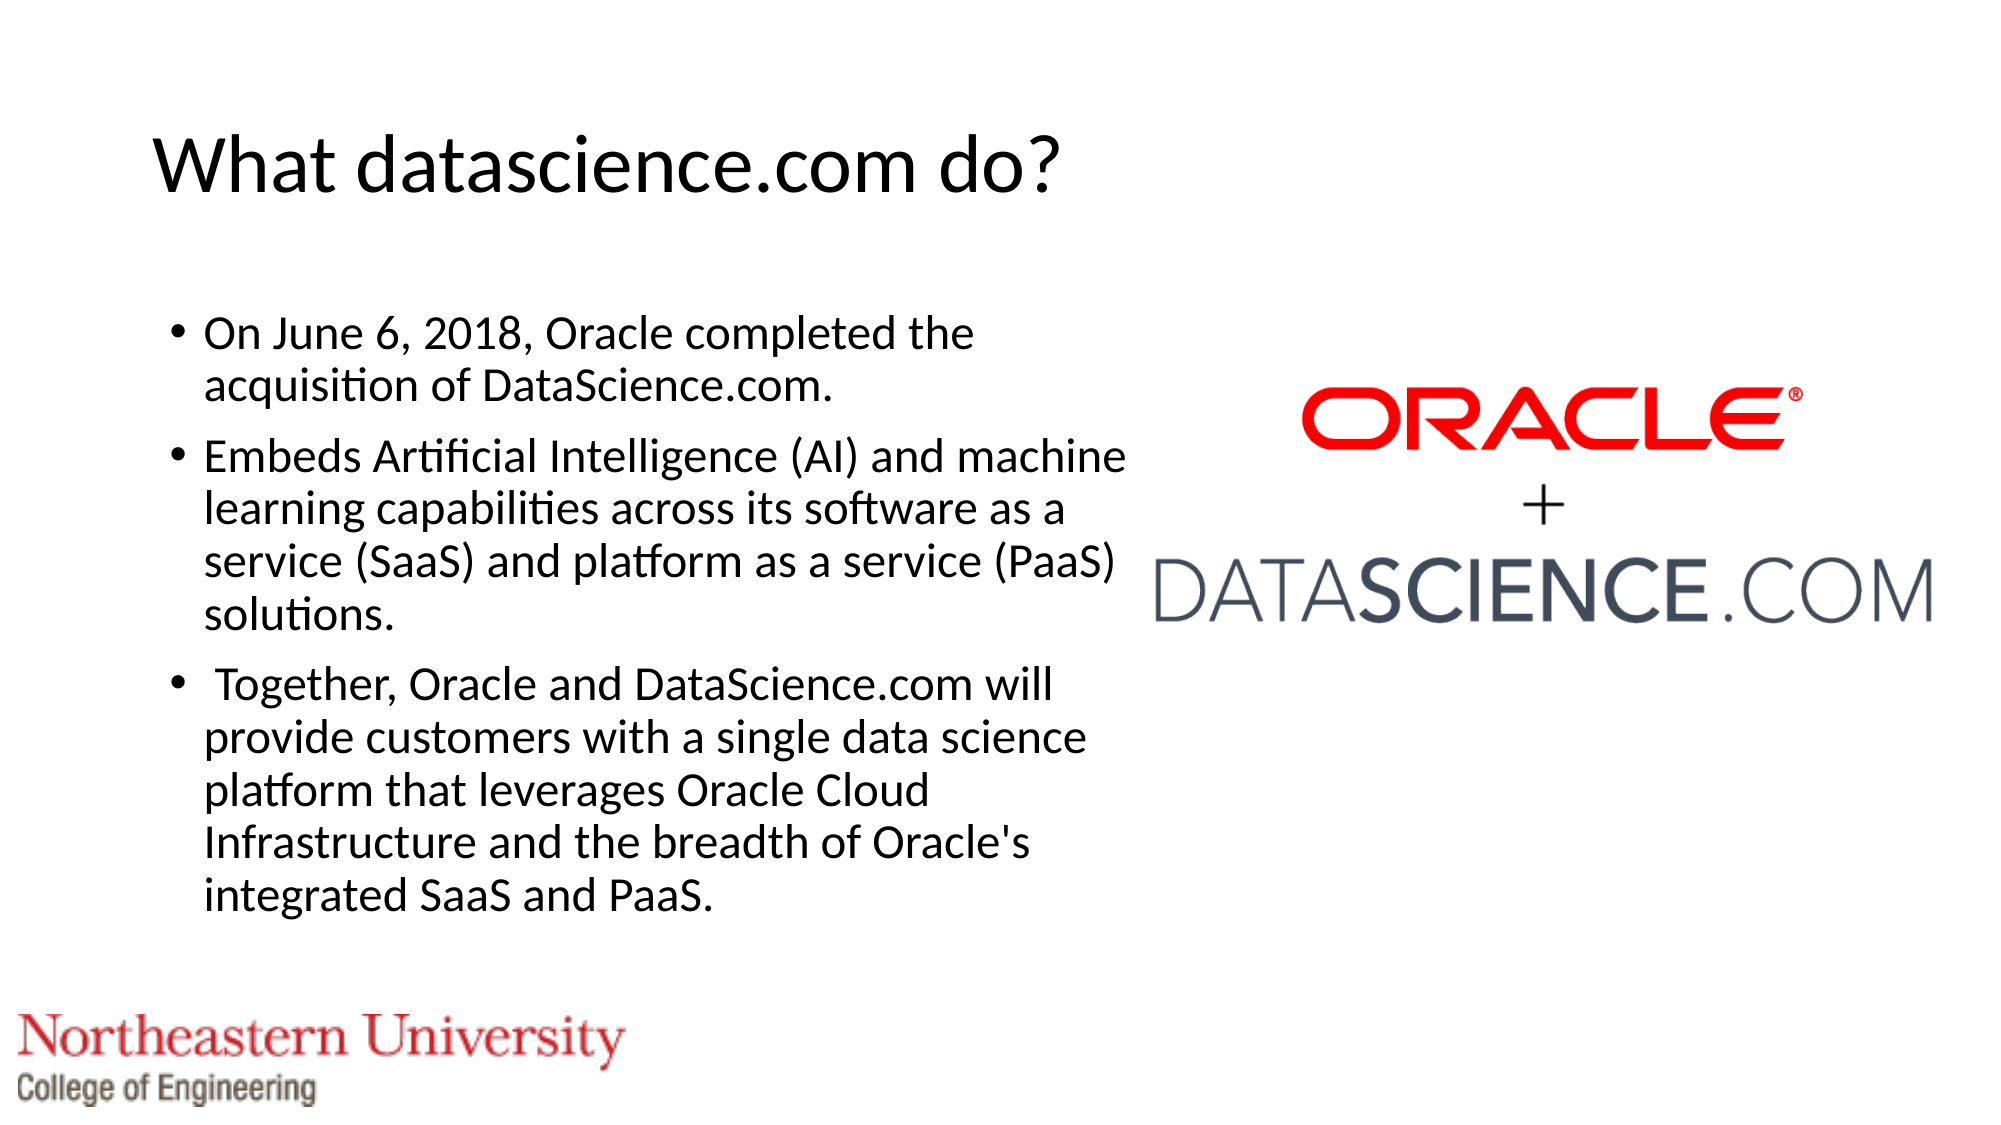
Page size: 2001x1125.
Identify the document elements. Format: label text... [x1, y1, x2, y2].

picture [1145, 325, 1941, 684]
list On June 6, 2018, Oracle completed the acquisition of DataScience.com. Embeds Artificial Intelligence (AI) and machine learning capabilities across its software as a service (SaaS) and platform as a service (PaaS) solutions. Together, Oracle and DataScience.com will provide customers with a single data science platform that leverages Oracle Cloud Infrastructure and the breadth of Oracle's integrated SaaS and PaaS. [154, 299, 1146, 932]
picture [18, 1014, 626, 1107]
title What datascience.com do? [137, 47, 1830, 285]
